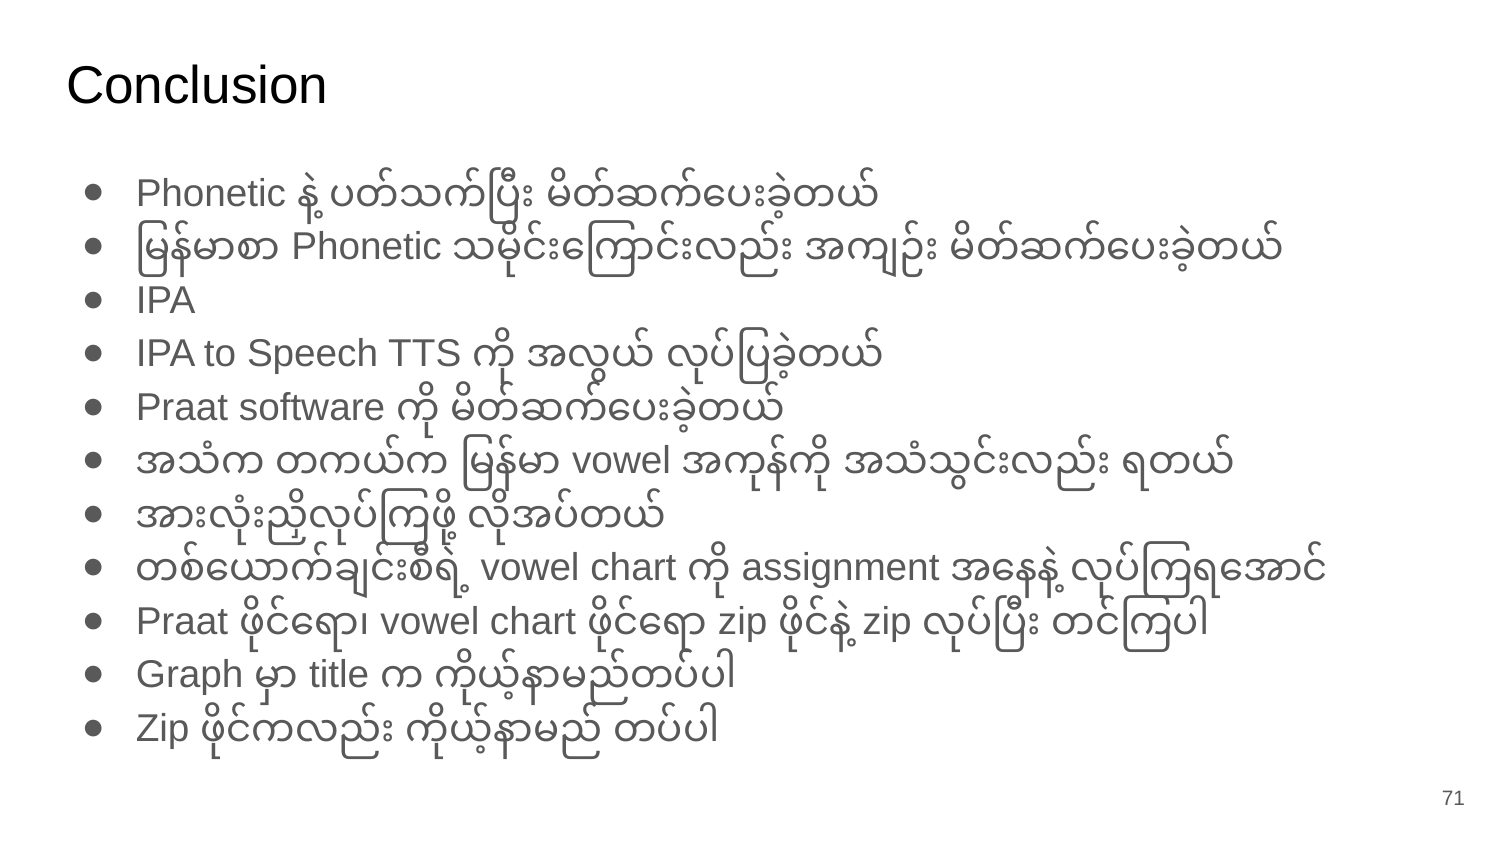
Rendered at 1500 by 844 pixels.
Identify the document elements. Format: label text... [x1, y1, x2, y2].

list Phonetic နဲ့ ပတ်သက်ပြီး မိတ်ဆက်ပေးခဲ့တယ် မြန်မာစာ Phonetic သမိုင်းကြောင်းလည်း အကျဉ်း မိတ်ဆက်ပေးခဲ့တယ် IPA IPA to Speech TTS ကို အလွယ် လုပ်ပြခဲ့တယ် Praat software ကို မိတ်ဆက်ပေးခဲ့တယ် အသံက တကယ်က မြန်မာ vowel အကုန်ကို အသံသွင်းလည်း ရတယ် အားလုံးညှိလုပ်ကြဖို့ လိုအပ်တယ် တစ်ယောက်ချင်းစီရဲ့ vowel chart ကို assignment အနေနဲ့ လုပ်ကြရအောင် Praat ဖိုင်ရော၊ vowel chart ဖိုင်ရော zip ဖိုင်နဲ့ zip လုပ်ပြီး တင်ကြပါ Graph မှာ title က ကိုယ့်နာမည်တပ်ပါ Zip ဖိုင်ကလည်း ကိုယ့်နာမည် တပ်ပါ [51, 145, 1449, 765]
title Conclusion [51, 35, 1449, 130]
slide_number ‹#› [1389, 764, 1480, 830]
